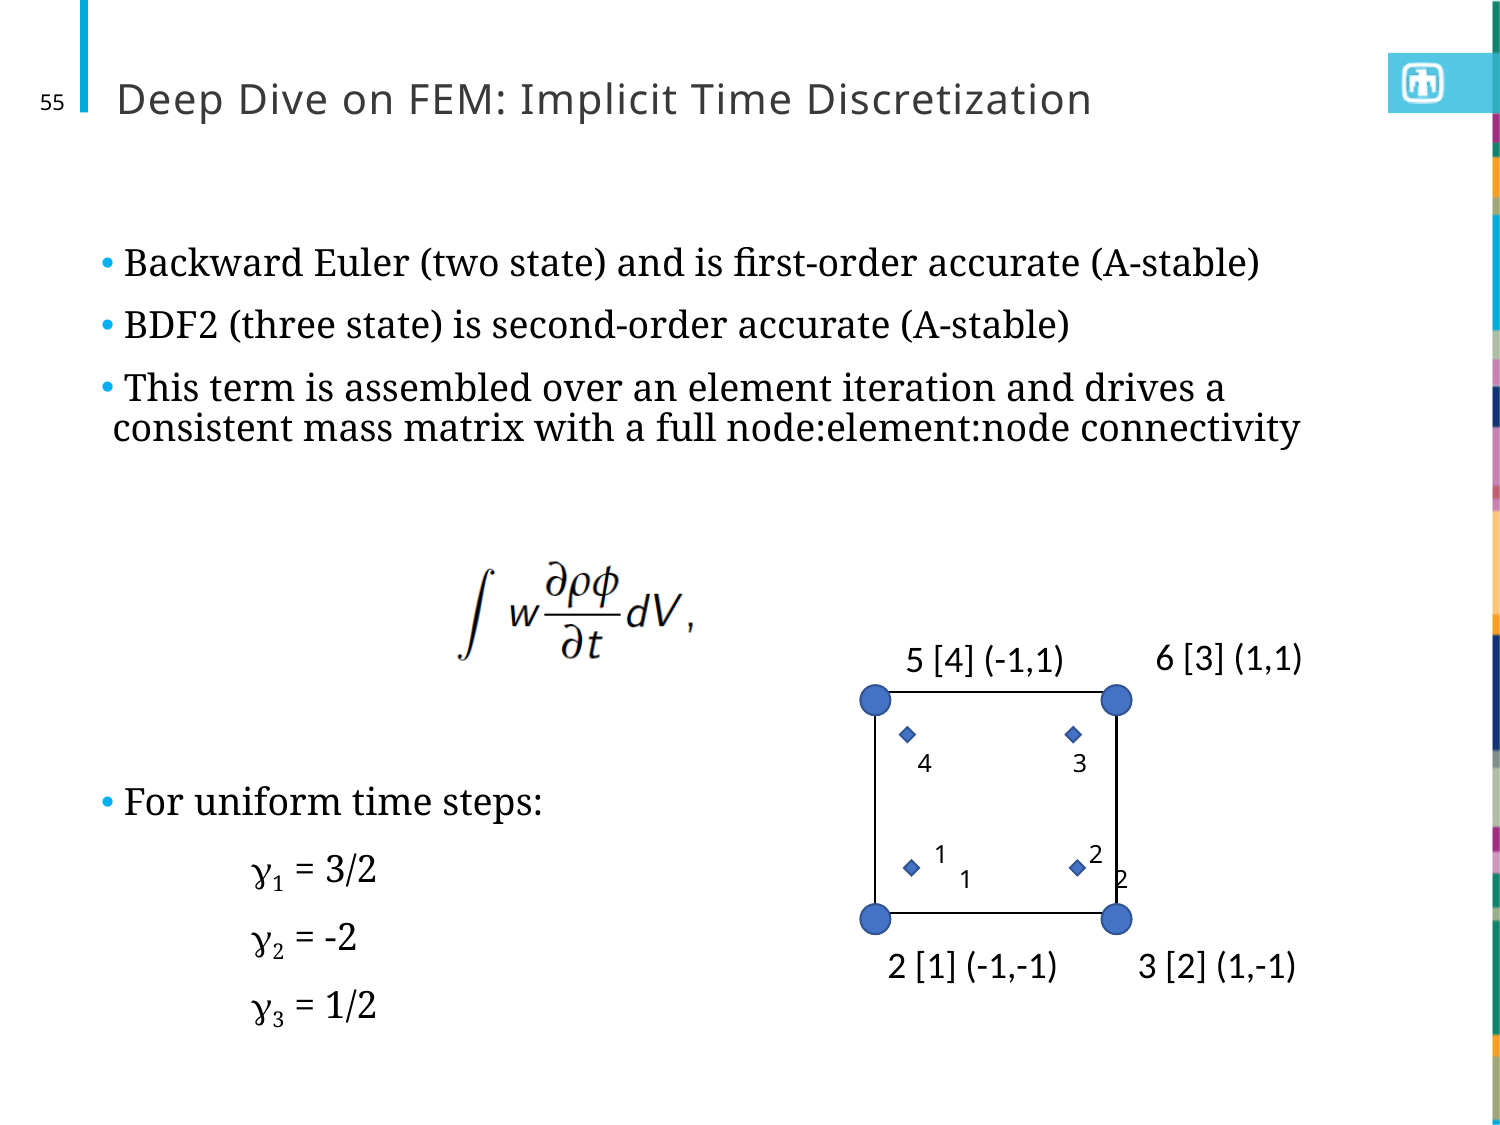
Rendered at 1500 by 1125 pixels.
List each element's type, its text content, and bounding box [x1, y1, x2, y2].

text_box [859, 624, 1321, 995]
title Deep Dive on FEM: Implicit Time Discretization [101, 36, 1339, 131]
list Backward Euler (two state) and is first-order accurate (A-stable) BDF2 (three state) is second-order accurate (A-stable) This term is assembled over an element iteration and drives a consistent mass matrix with a full node:element:node connectivity For uniform time steps: g1 = 3/2 g2 = -2 g3 = 1/2 [101, 236, 1339, 1060]
picture [1401, 62, 1445, 104]
picture [1493, 1, 1500, 215]
picture [1493, 330, 1499, 1120]
slide_number 55 [7, 73, 80, 133]
picture [395, 526, 770, 686]
